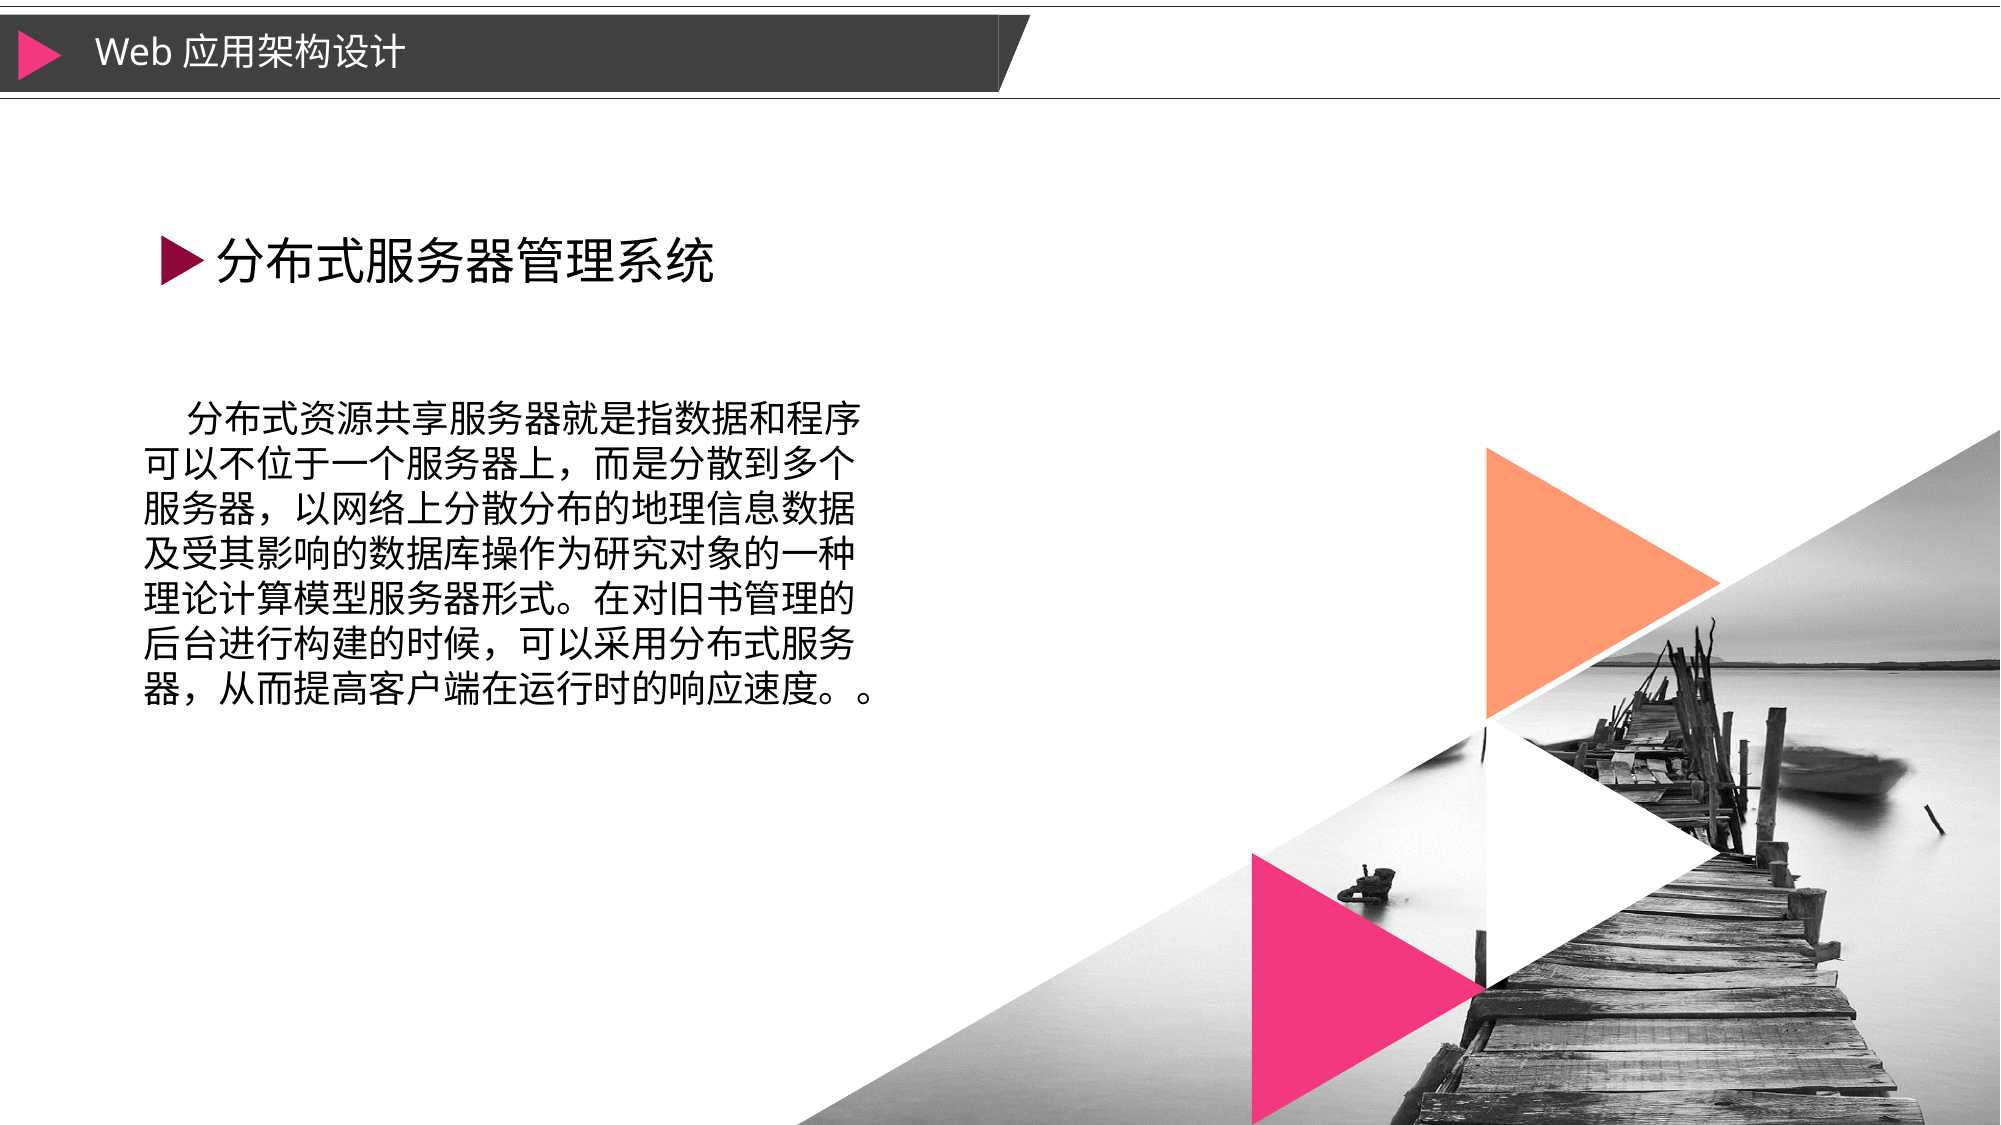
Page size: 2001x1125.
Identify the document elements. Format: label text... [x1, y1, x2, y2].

text_box 分布式服务器管理系统 [200, 222, 926, 298]
text_box [160, 233, 207, 288]
picture [783, 429, 2000, 1125]
text_box 分布式资源共享服务器就是指数据和程序可以不位于一个服务器上，而是分散到多个服务器，以网络上分散分布的地理信息数据及受其影响的数据库操作为研究对象的一种理论计算模型服务器形式。在对旧书管理的后台进行构建的时候，可以采用分布式服务器，从而提高客户端在运行时的响应速度。。 [128, 387, 887, 718]
list Web应用架构设计 [79, 14, 967, 92]
